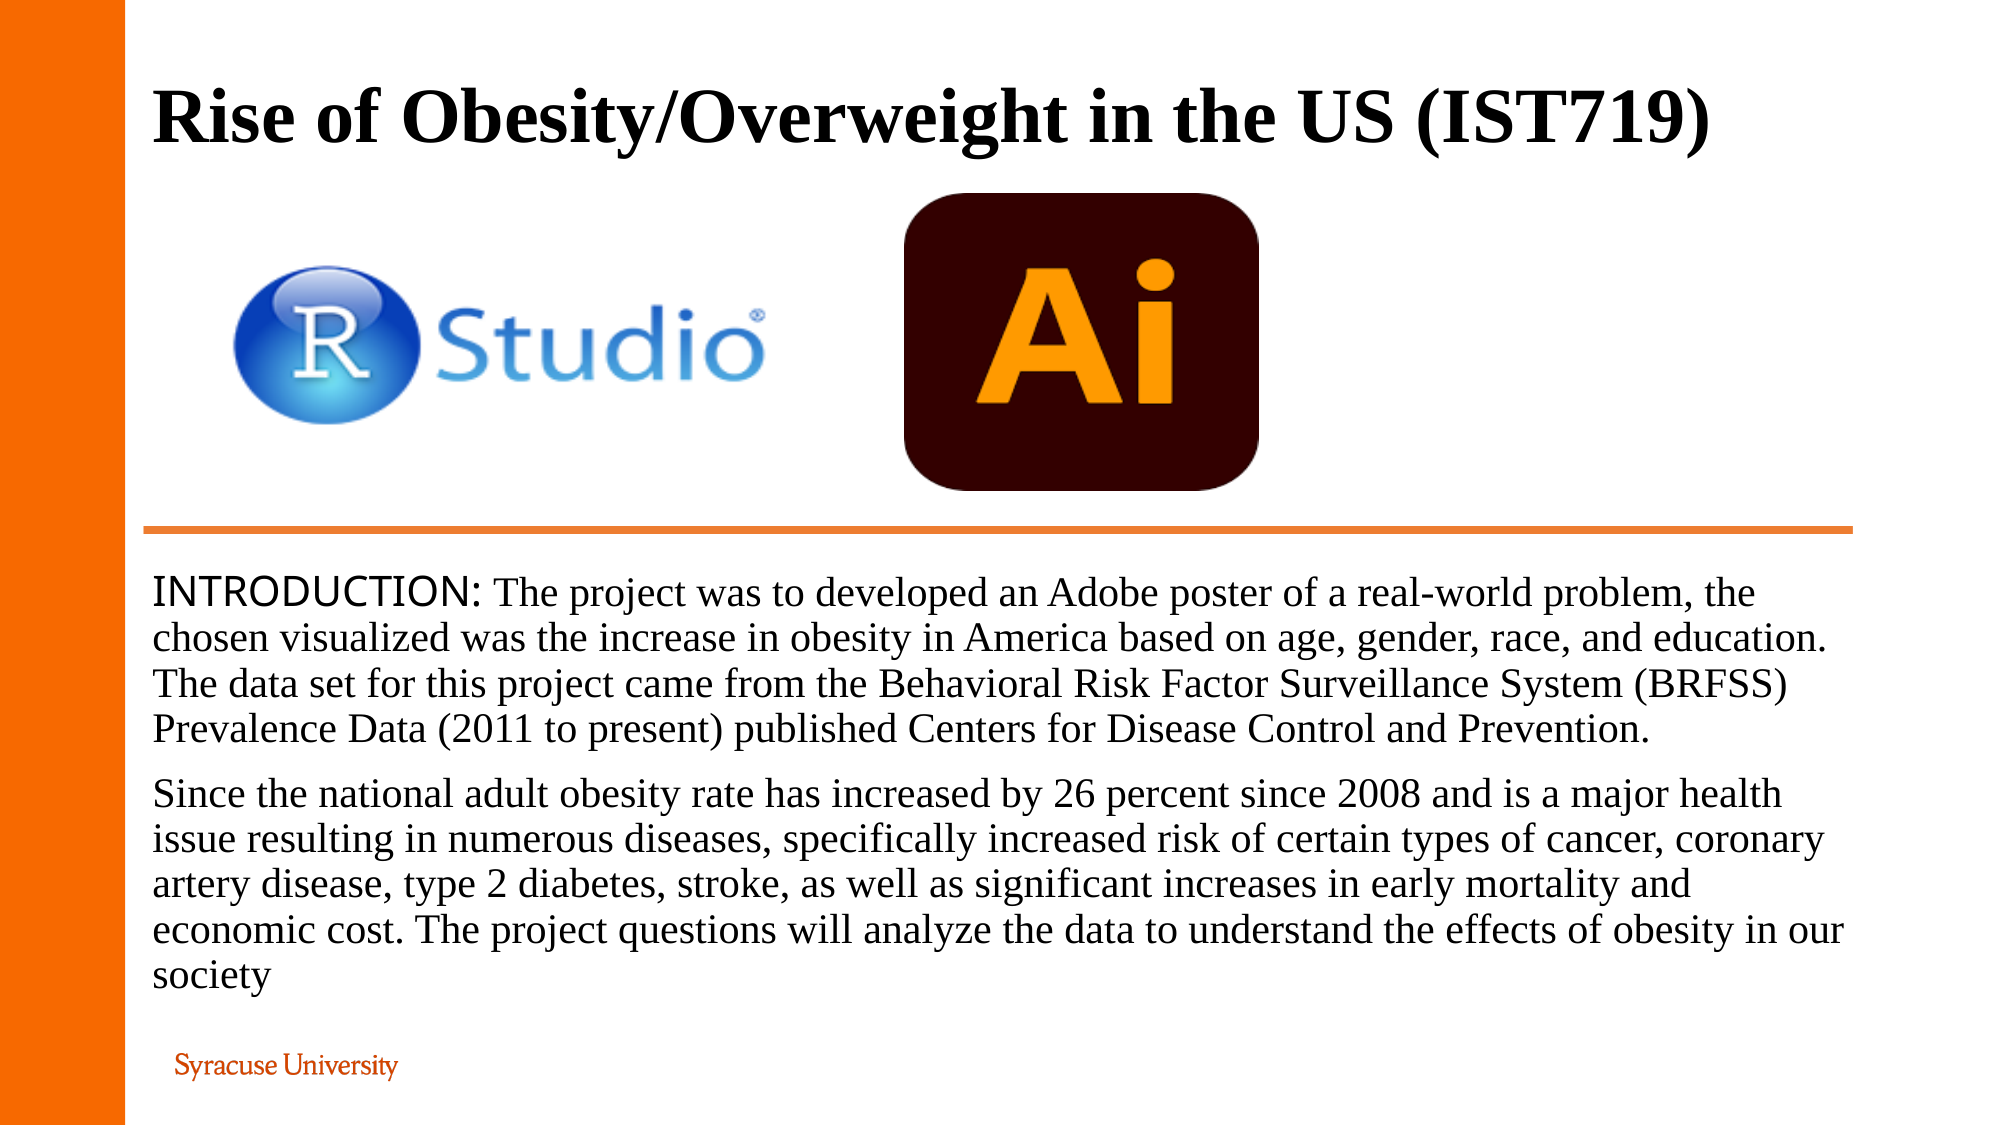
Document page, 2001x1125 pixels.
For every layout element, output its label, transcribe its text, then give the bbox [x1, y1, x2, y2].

picture [904, 193, 1259, 491]
title Rise of Obesity/Overweight in the US (IST719) [137, 25, 1863, 209]
picture [202, 193, 832, 498]
picture [143, 526, 1857, 534]
list INTRODUCTION: The project was to developed an Adobe poster of a real-world problem, the chosen visualized was the increase in obesity in America based on age, gender, race, and education. The data set for this project came from the Behavioral Risk Factor Surveillance System (BRFSS) Prevalence Data (2011 to present) published Centers for Disease Control and Prevention. Since the national adult obesity rate has increased by 26 percent since 2008 and is a major health issue resulting in numerous diseases, specifically increased risk of certain types of cancer, coronary artery disease, type 2 diabetes, stroke, as well as significant increases in early mortality and economic cost. The project questions will analyze the data to understand the effects of obesity in our society [137, 562, 1863, 1014]
picture [174, 1052, 399, 1082]
